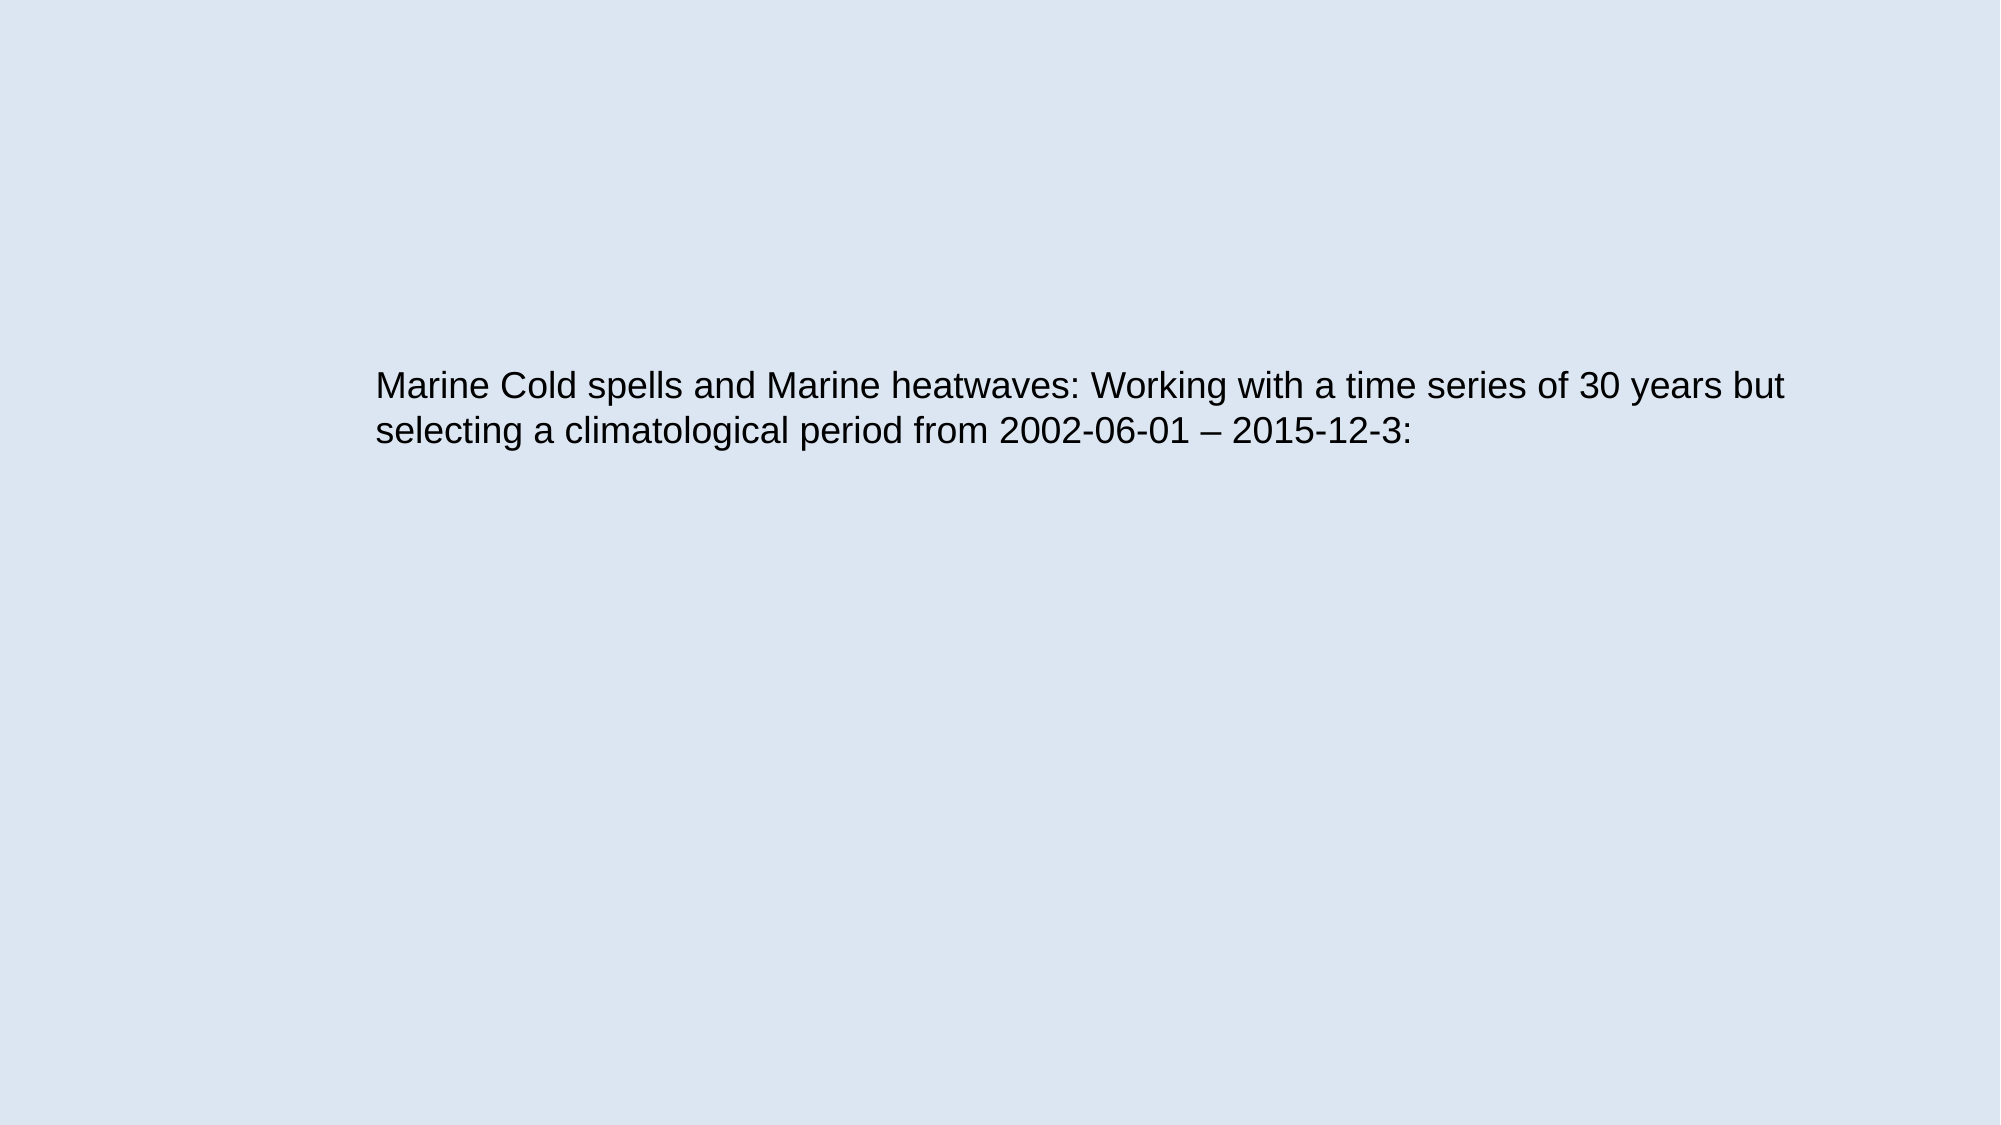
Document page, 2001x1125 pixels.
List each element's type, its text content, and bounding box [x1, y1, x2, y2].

text_box Marine Cold spells and Marine heatwaves: Working with a time series of 30 years but selecting a climatological period from 2002-06-01 – 2015-12-3: [360, 353, 1812, 638]
